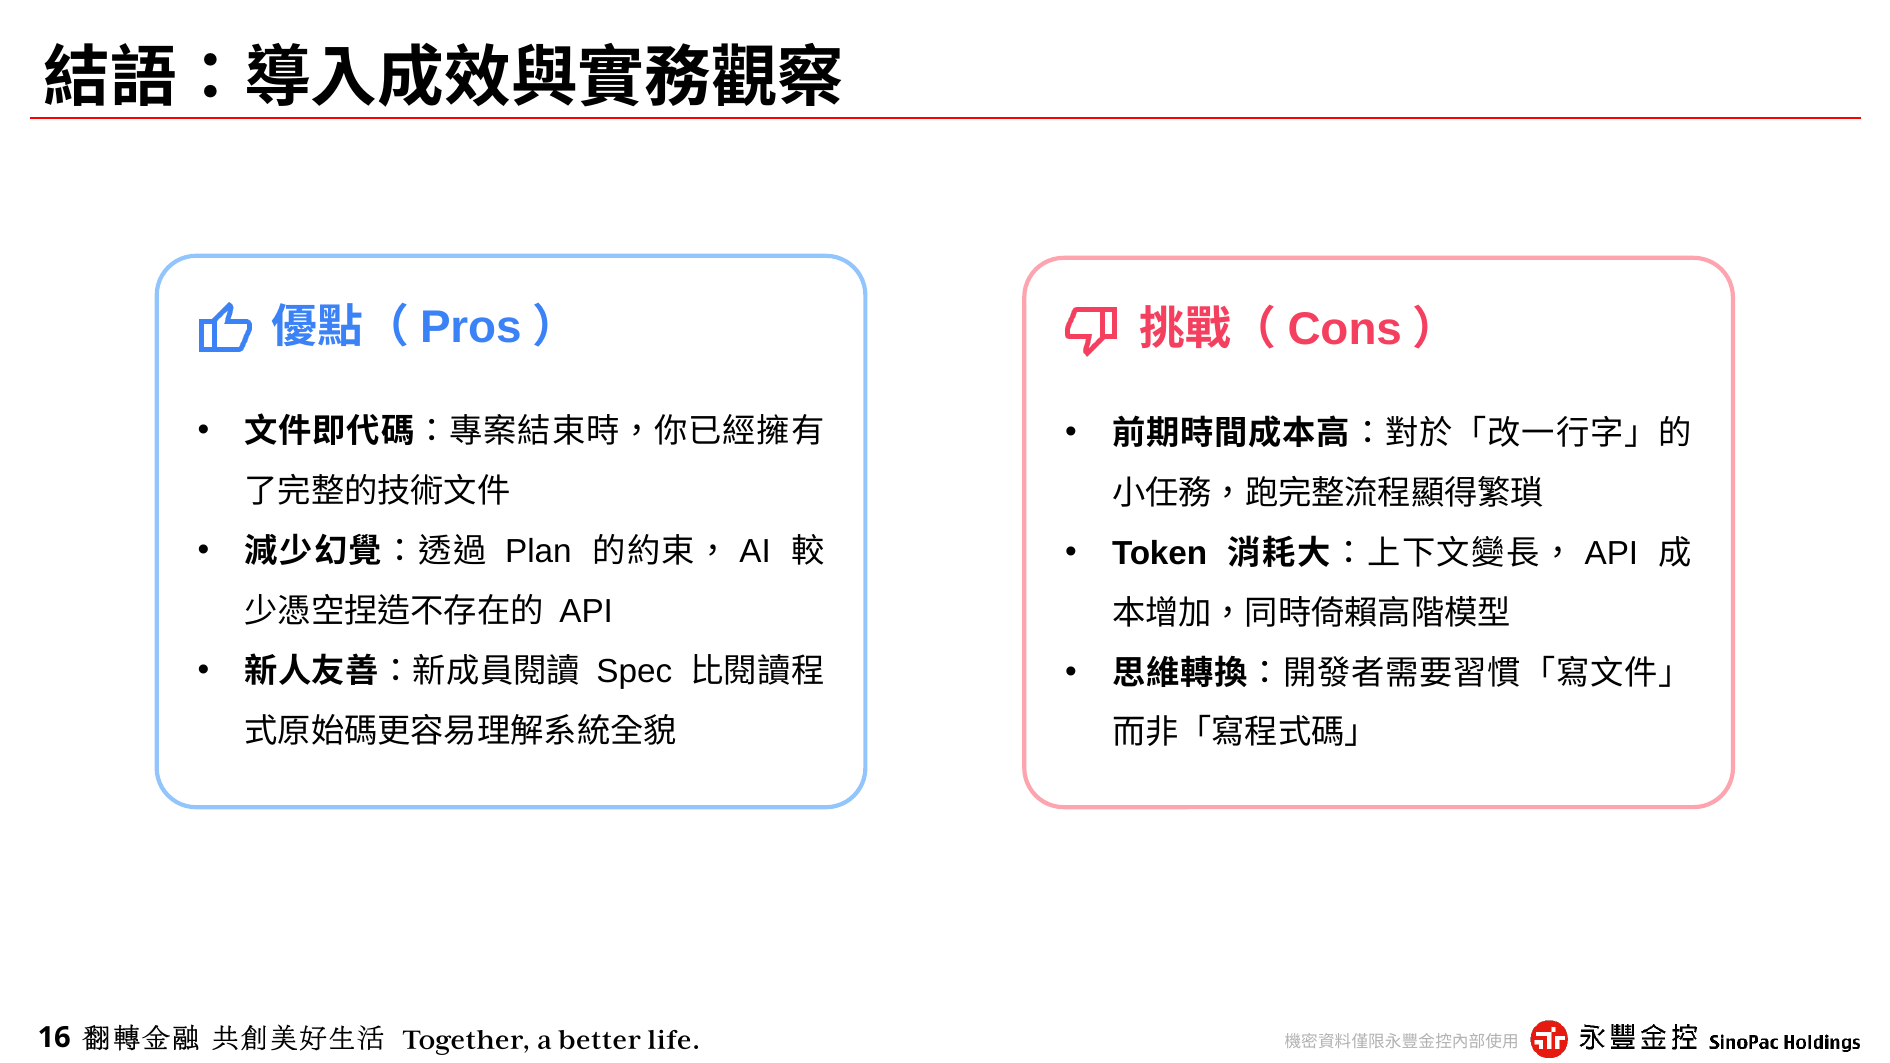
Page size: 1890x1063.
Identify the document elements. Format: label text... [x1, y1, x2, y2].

title 結語：導入成效與實務觀察 [29, 29, 1861, 118]
picture [1061, 299, 1122, 359]
text_box 挑戰（Cons） 前期時間成本高：對於「改一行字」的小任務，跑完整流程顯得繁瑣 Token 消耗大：上下文變長，API 成本增加，同時倚賴高階模型 思維轉換：開發者需要習慣「寫文件」而非「寫程式碼」 [1022, 255, 1736, 810]
picture [194, 299, 254, 359]
picture [1529, 1019, 1861, 1059]
text_box 優點（Pros） 文件即代碼：專案結束時，你已經擁有了完整的技術文件 減少幻覺：透過 Plan 的約束，AI 較少憑空捏造不存在的 API 新人友善：新成員閱讀 Spec 比閱讀程式原始碼更容易理解系統全貌 [154, 253, 868, 810]
picture [28, 981, 752, 1063]
